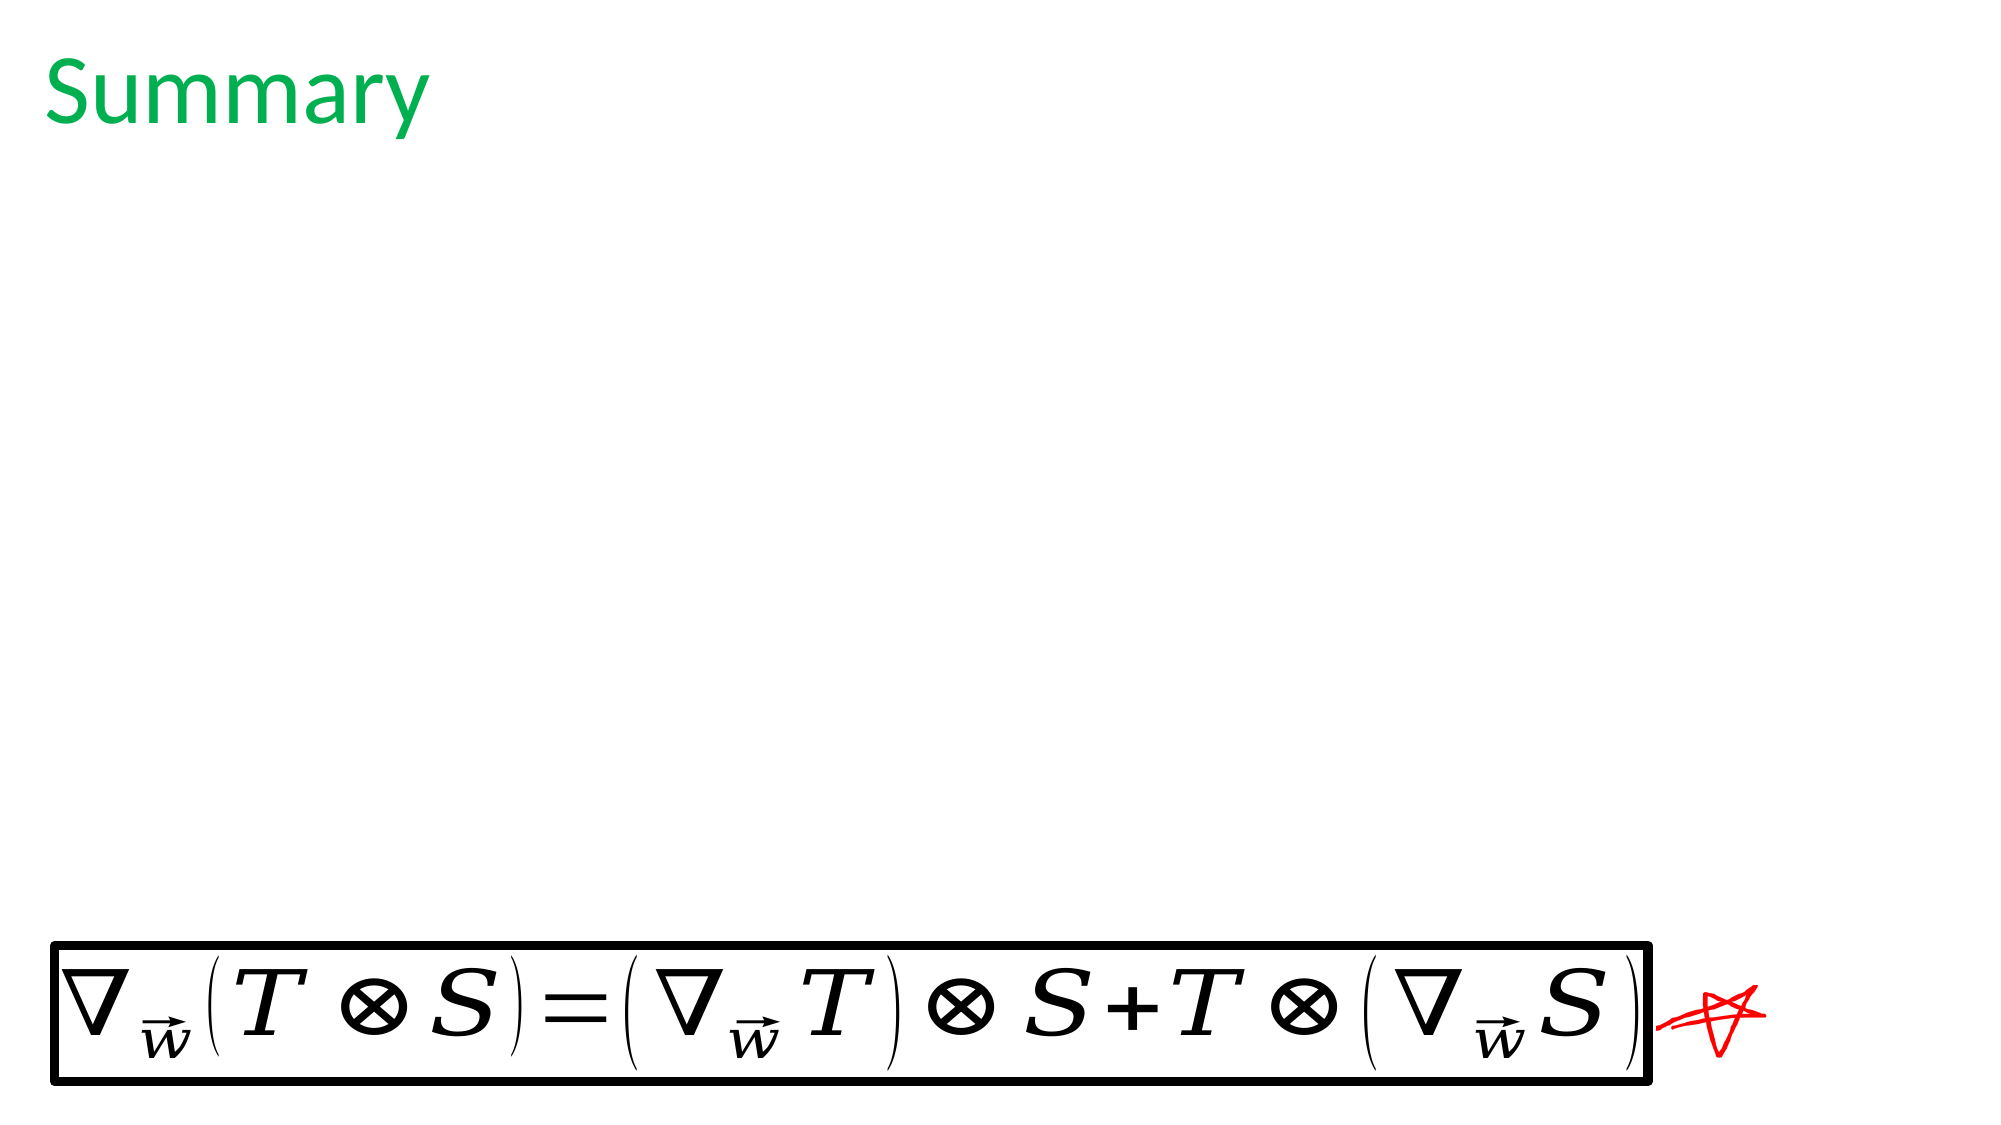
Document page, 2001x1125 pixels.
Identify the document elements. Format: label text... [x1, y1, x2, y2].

text_box Summary [29, 16, 447, 151]
picture [1656, 985, 1775, 1066]
